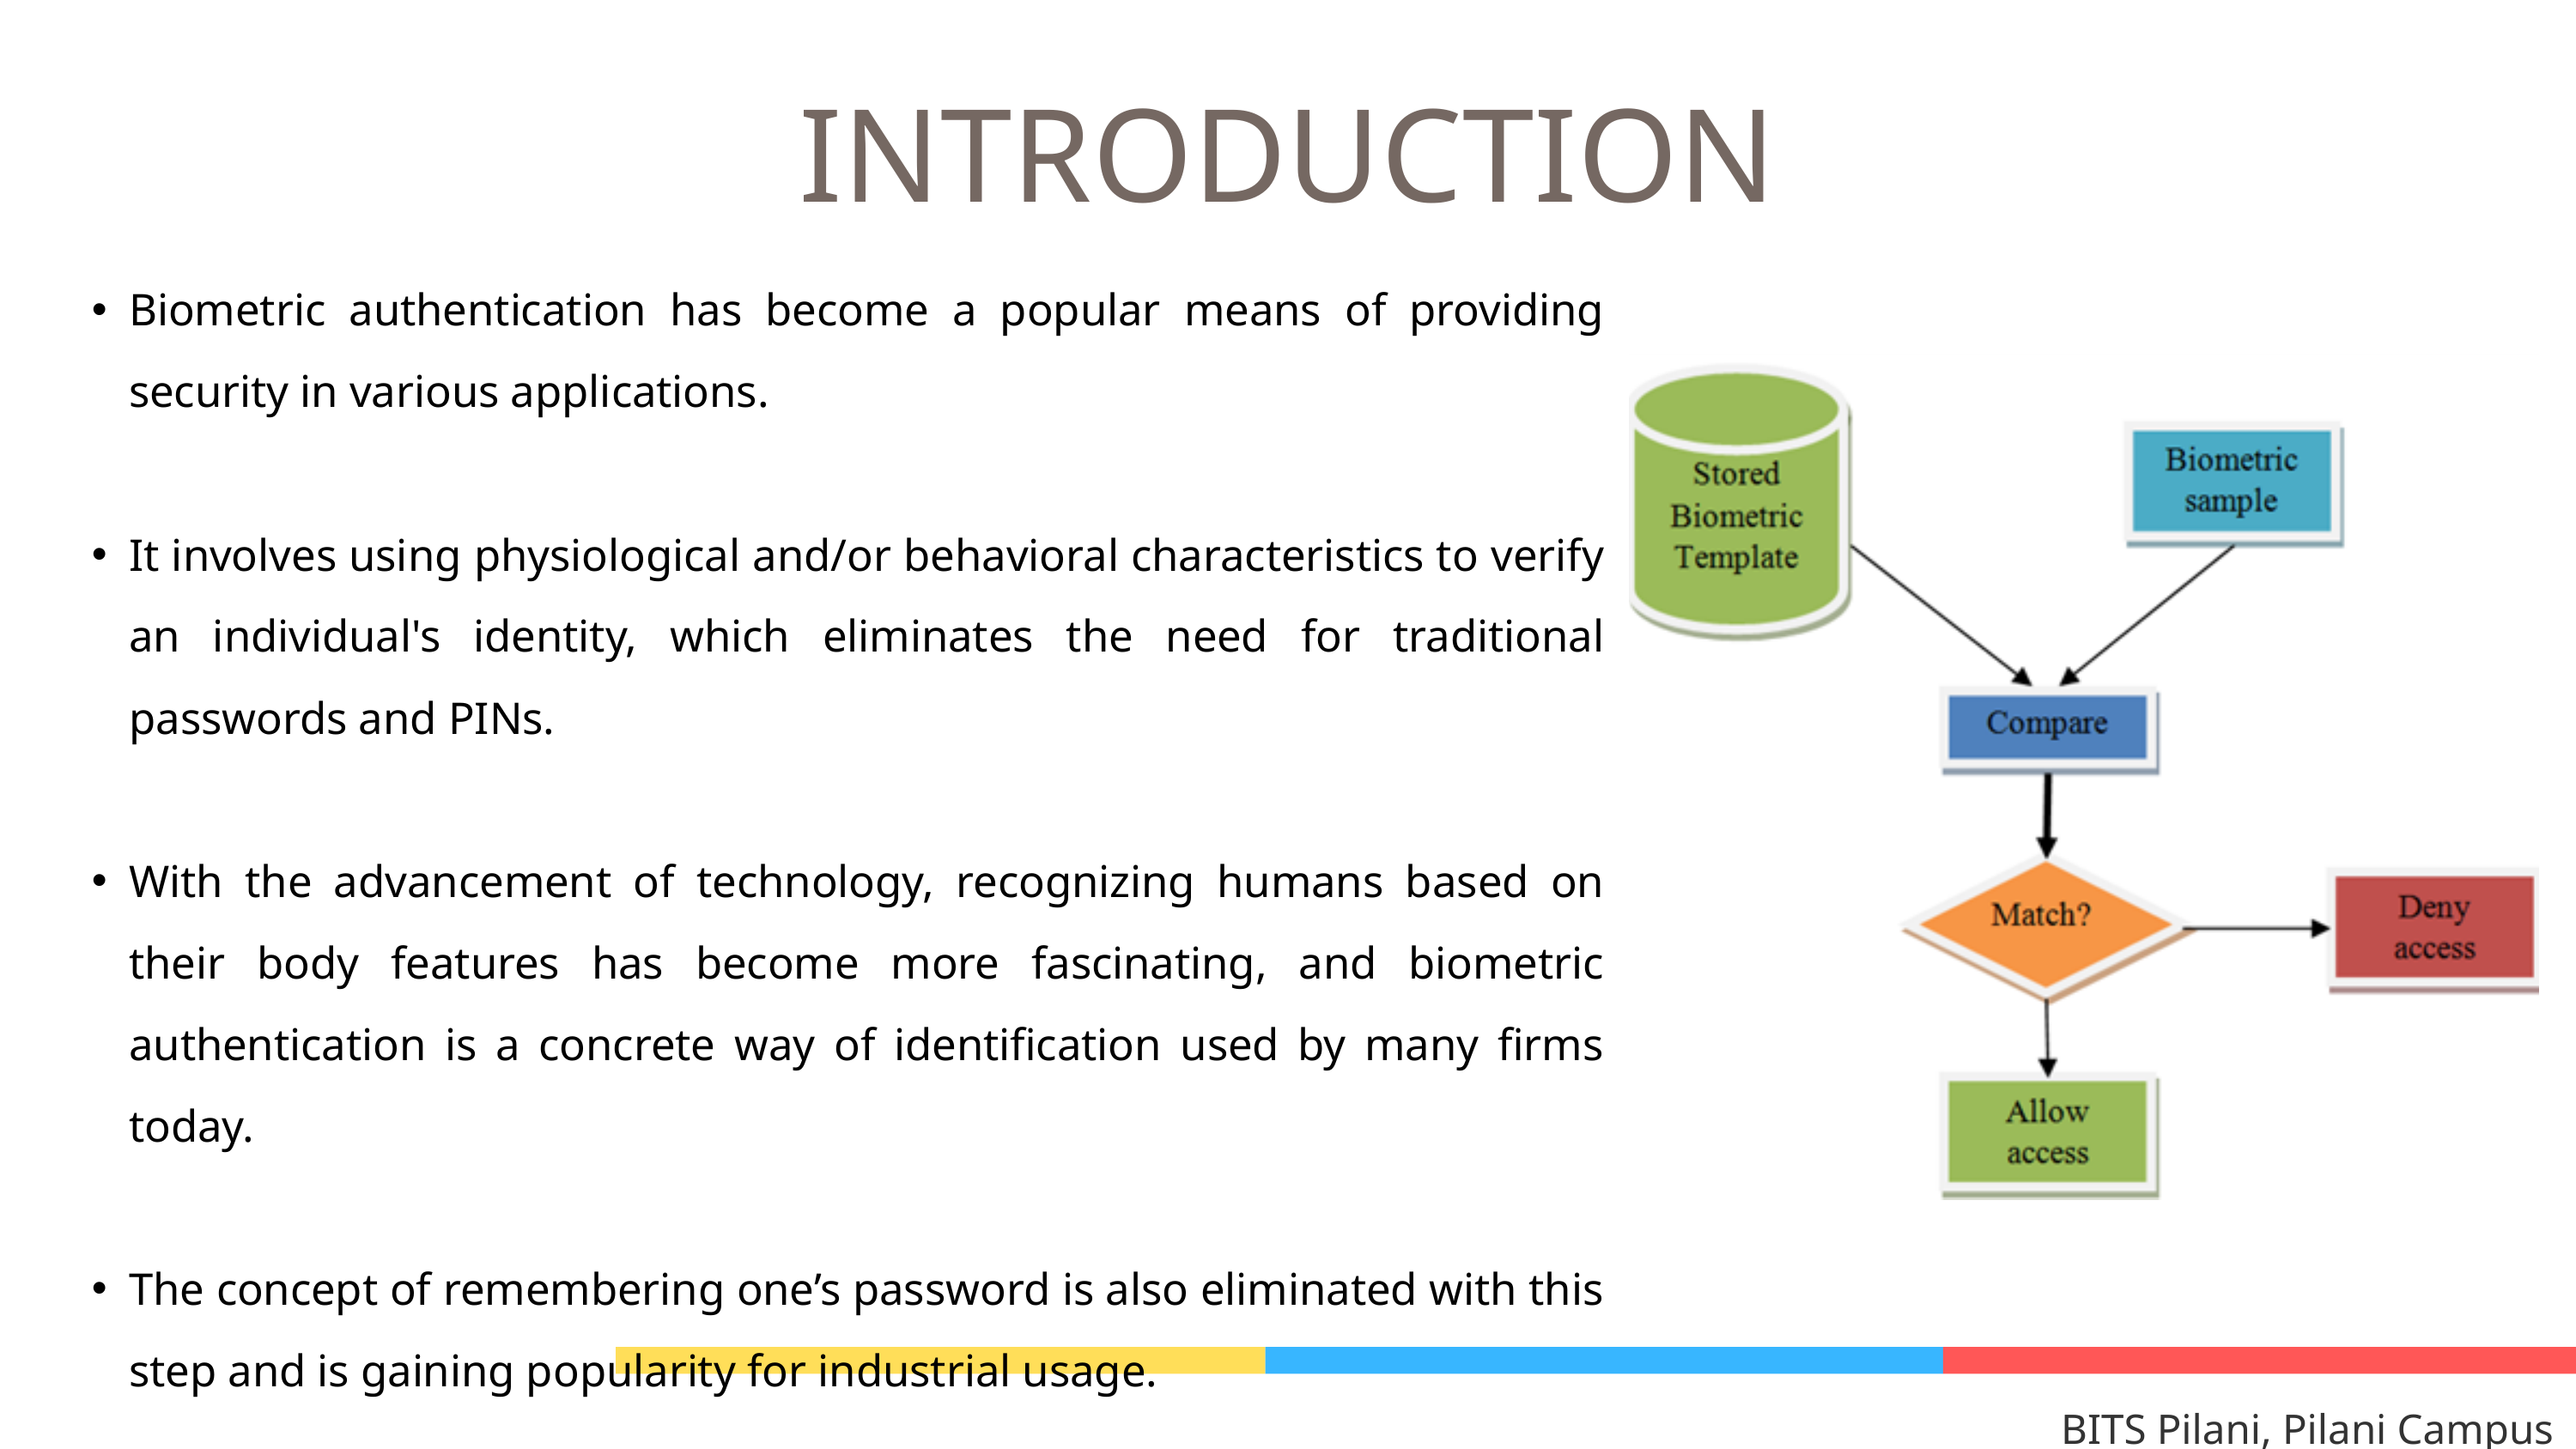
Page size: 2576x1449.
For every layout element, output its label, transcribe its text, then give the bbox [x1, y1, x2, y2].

text_box Biometric authentication has become a popular means of providing security in various applications. It involves using physiological and/or behavioral characteristics to verify an individual's identity, which eliminates the need for traditional passwords and PINs. With the advancement of technology, recognizing humans based on their body features has become more fascinating, and biometric authentication is a concrete way of identification used by many firms today. The concept of remembering one’s password is also eliminated with this step and is gaining popularity for industrial usage. [54, 252, 1605, 1396]
picture [1629, 353, 2539, 1201]
text_box INTRODUCTION [616, 47, 1960, 228]
text_box BITS Pilani, Pilani Campus [1917, 1387, 2576, 1449]
